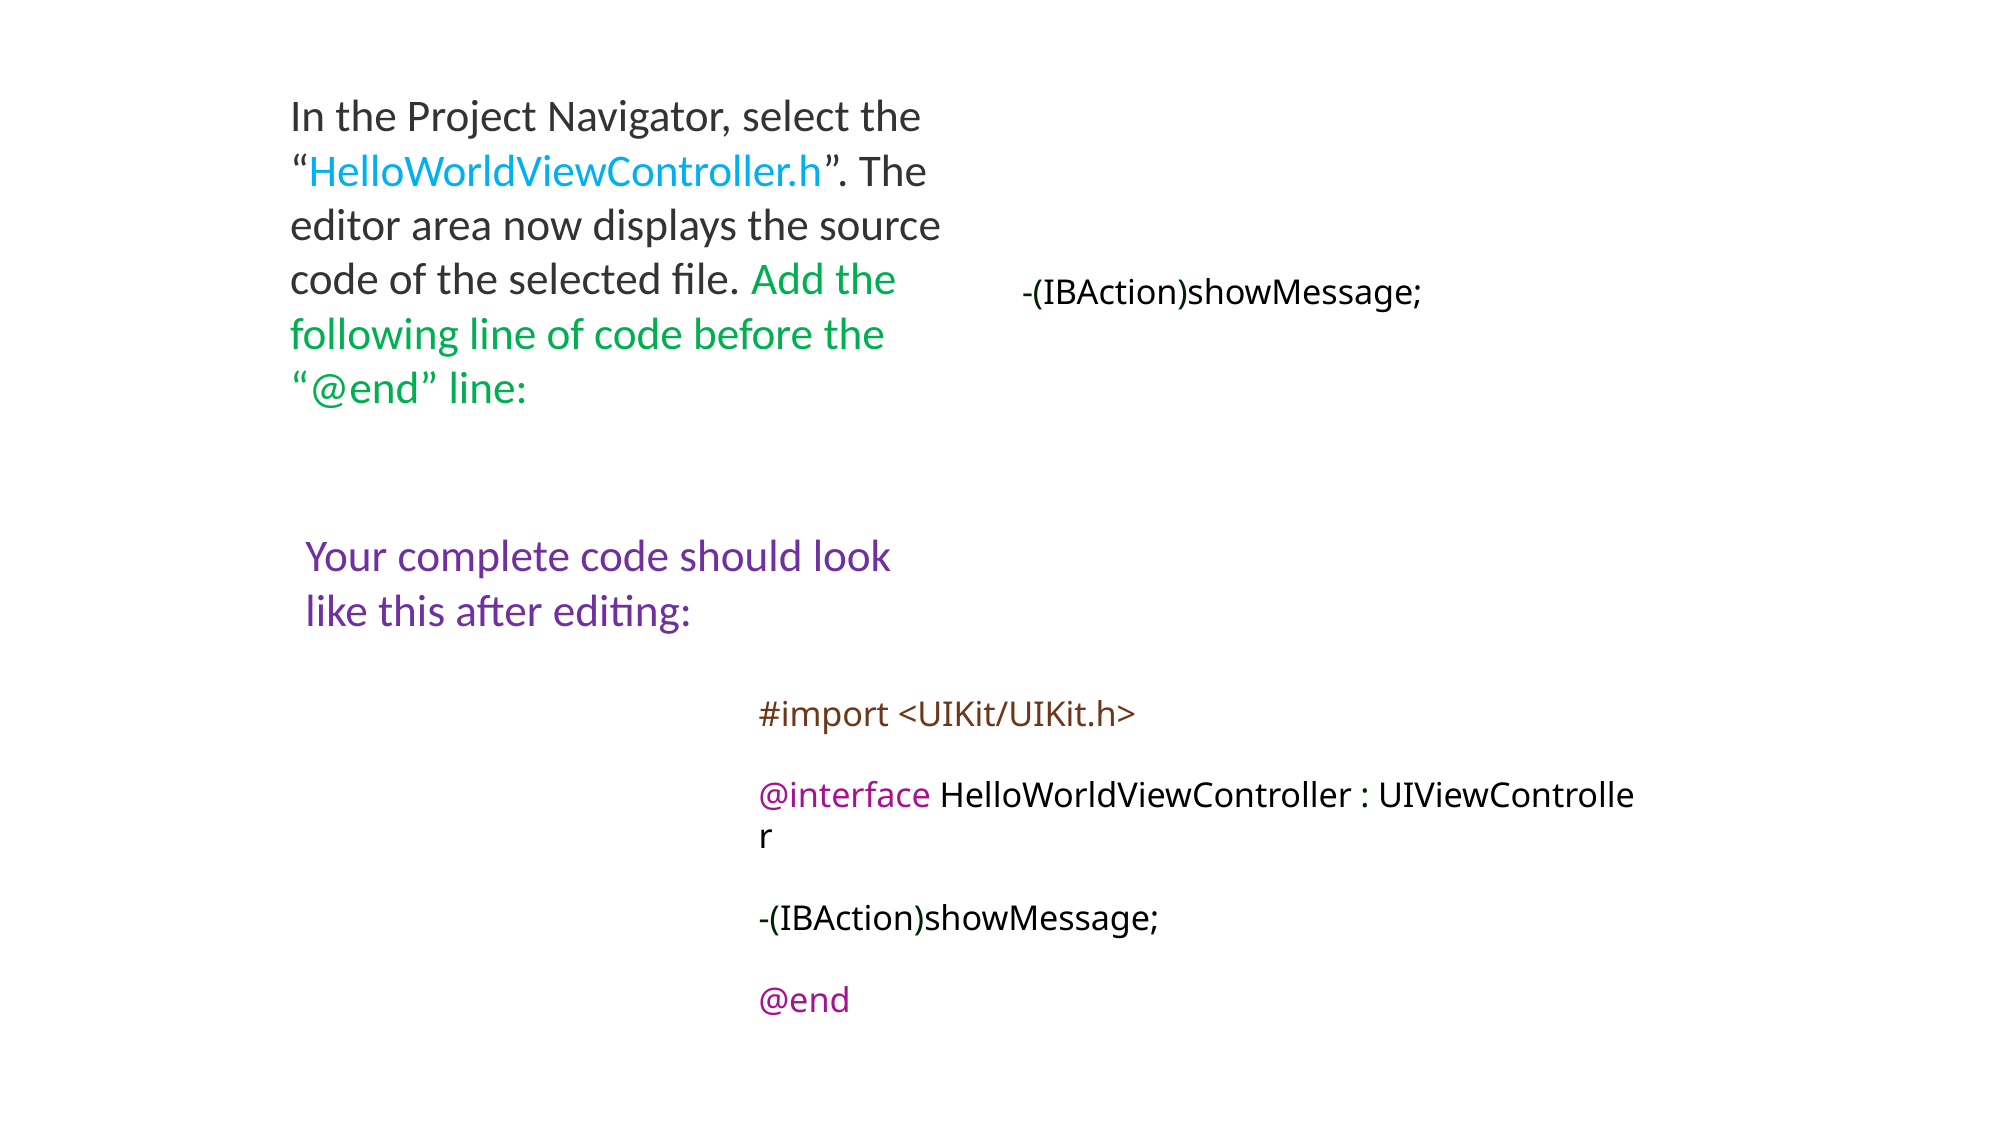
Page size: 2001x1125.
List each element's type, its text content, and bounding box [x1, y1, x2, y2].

text_box #import <UIKit/UIKit.h> @interface HelloWorldViewController : UIViewController -(IBAction)showMessage; @end [744, 684, 1651, 1027]
text_box Your complete code should look like this after editing: [215, 519, 966, 643]
text_box In the Project Navigator, select the “HelloWorldViewController.h”. The editor area now displays the source code of the selected file. Add the following line of code before the “@end” line: [275, 79, 1025, 420]
text_box -(IBAction)showMessage; [1007, 263, 1438, 319]
